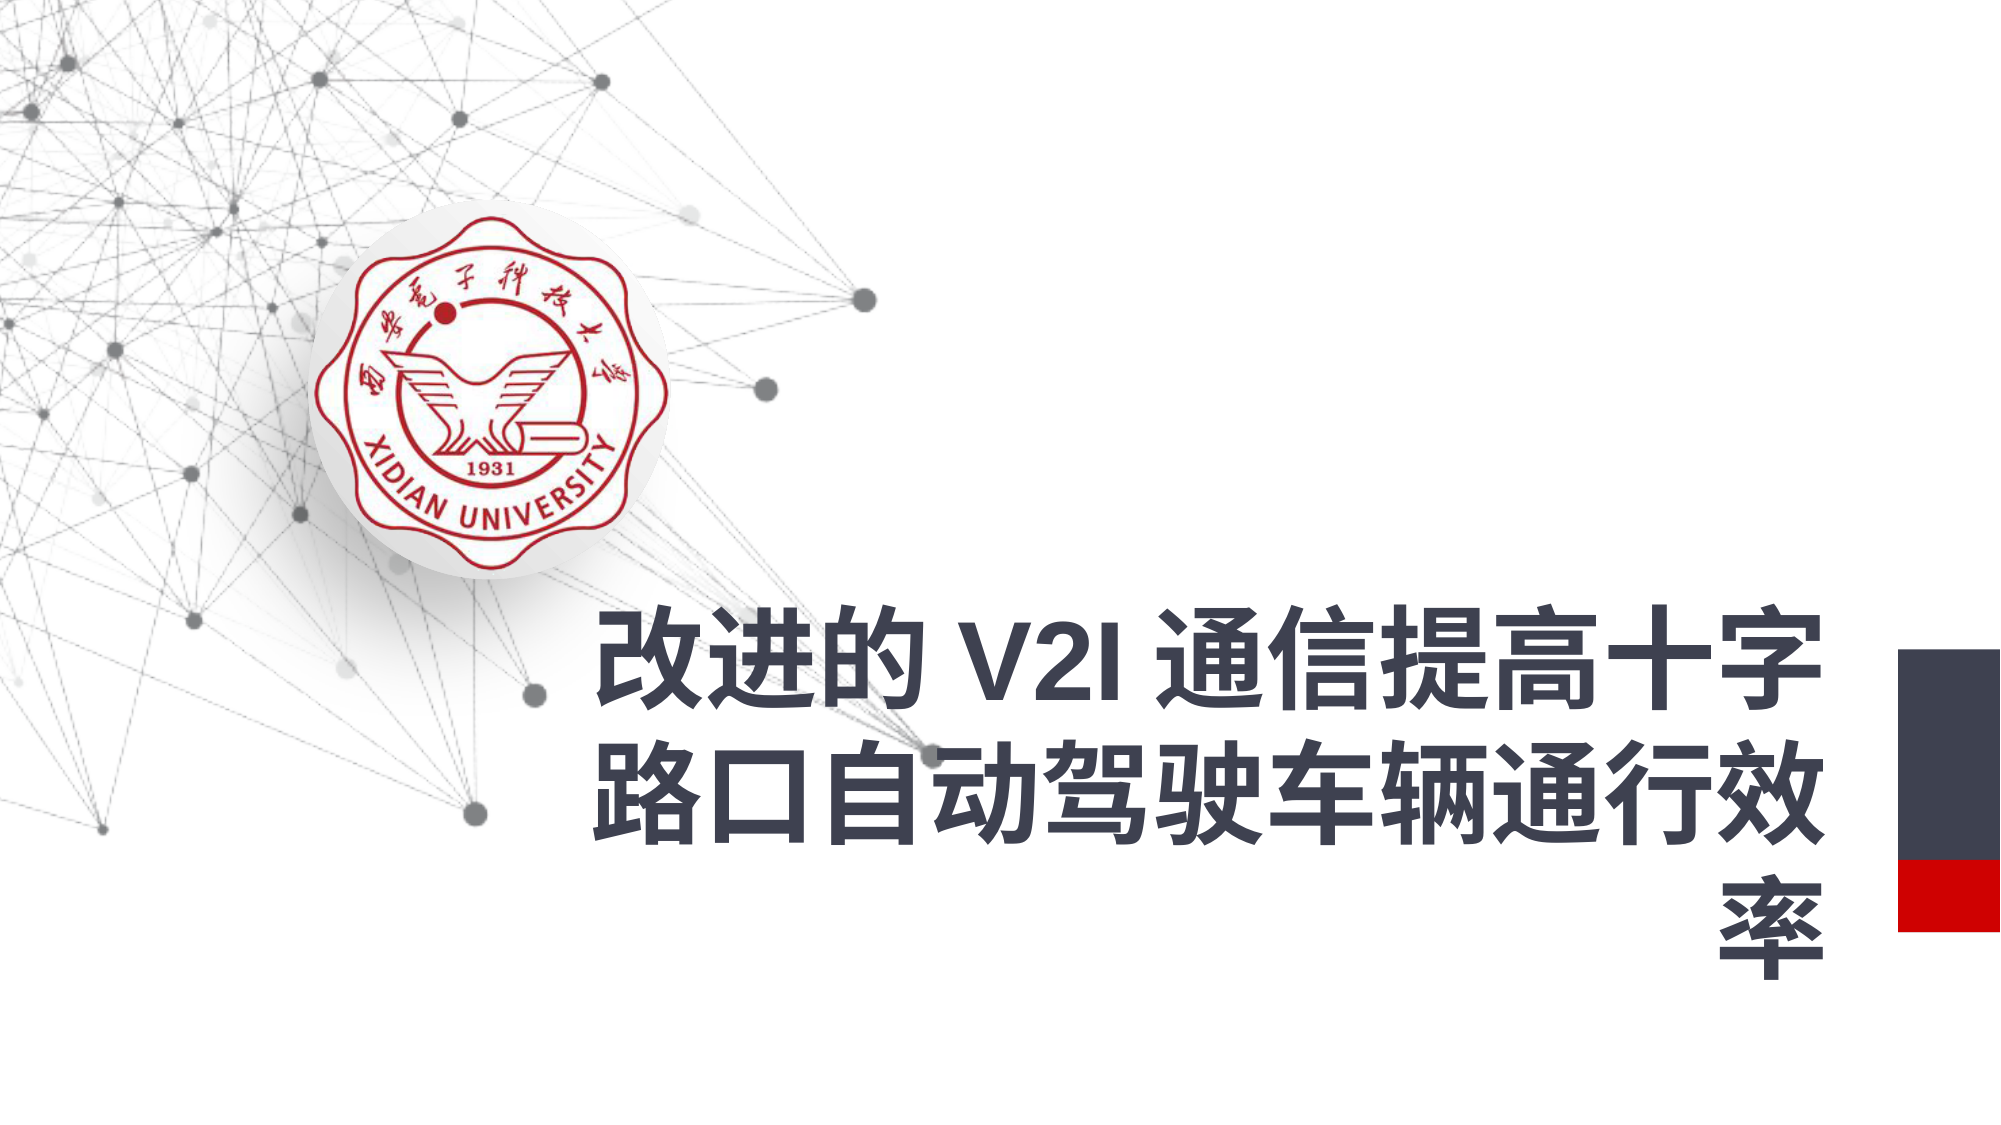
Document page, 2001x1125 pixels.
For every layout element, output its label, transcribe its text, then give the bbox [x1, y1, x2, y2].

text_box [1898, 649, 2000, 933]
text_box 改进的V2I通信提高十字路口自动驾驶车辆通行效率 [1505, 580, 1844, 1001]
picture [0, 0, 1521, 1125]
